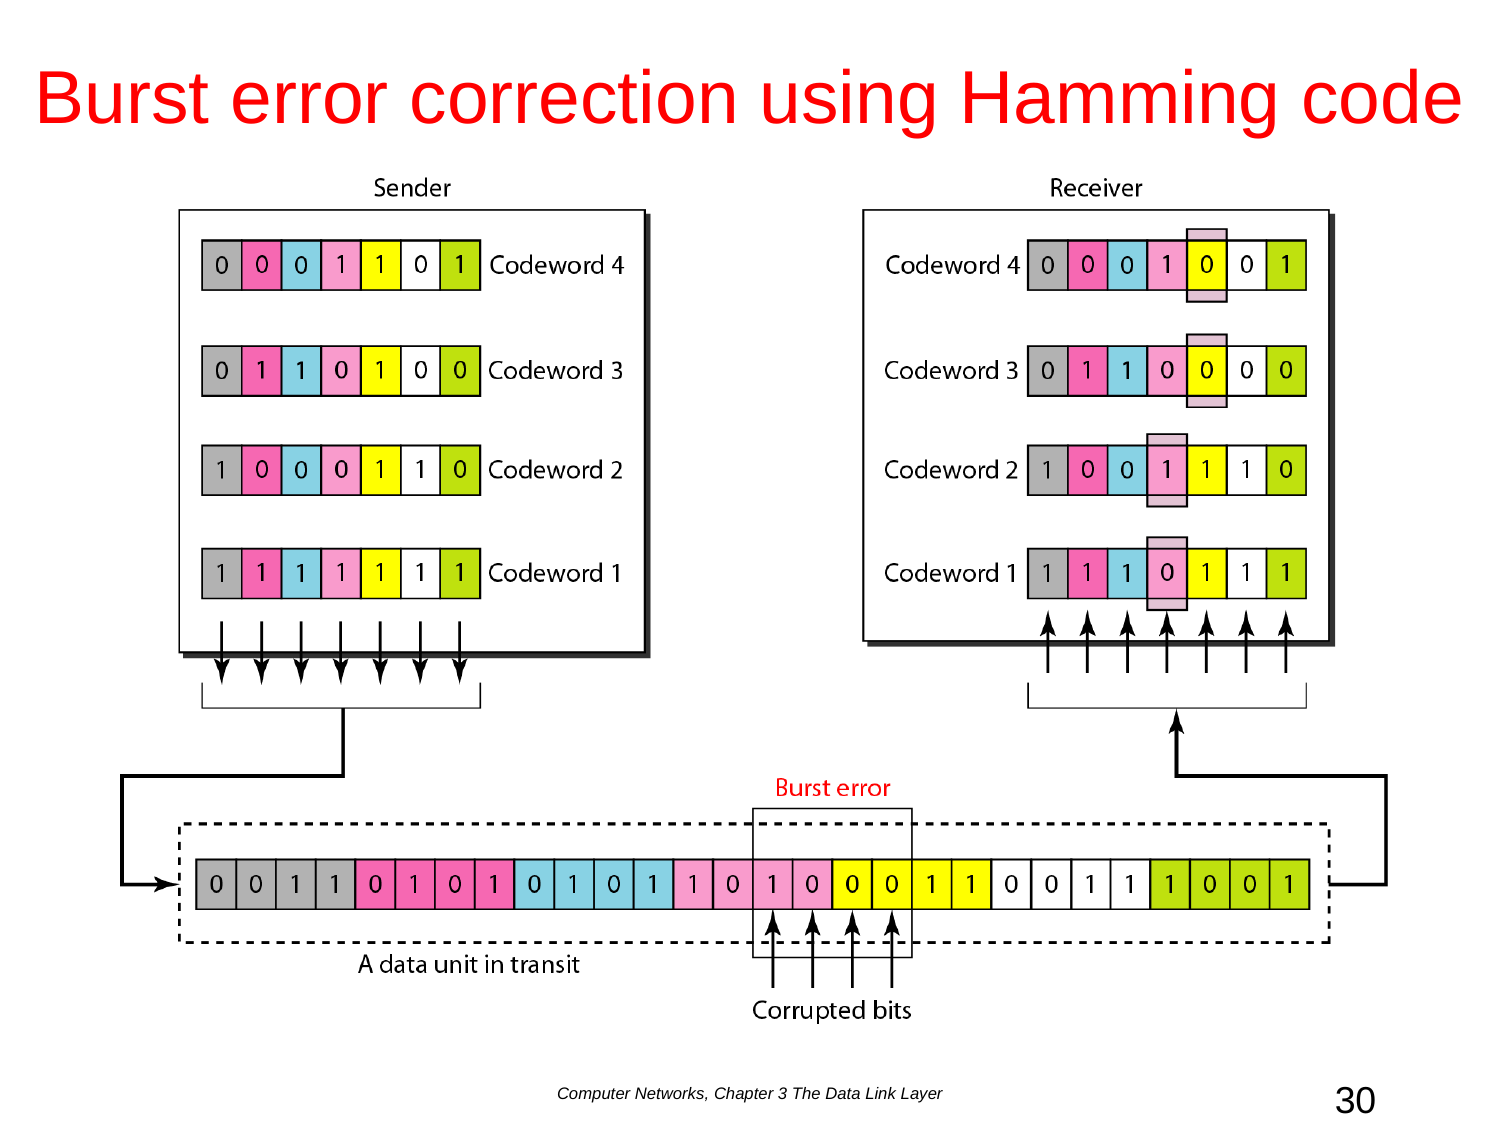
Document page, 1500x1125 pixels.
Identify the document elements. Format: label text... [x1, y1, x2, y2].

picture [119, 174, 1388, 1026]
footer Computer Networks, Chapter 3 The Data Link Layer [0, 1074, 1500, 1125]
title Burst error correction using Hamming code [0, 0, 1500, 188]
